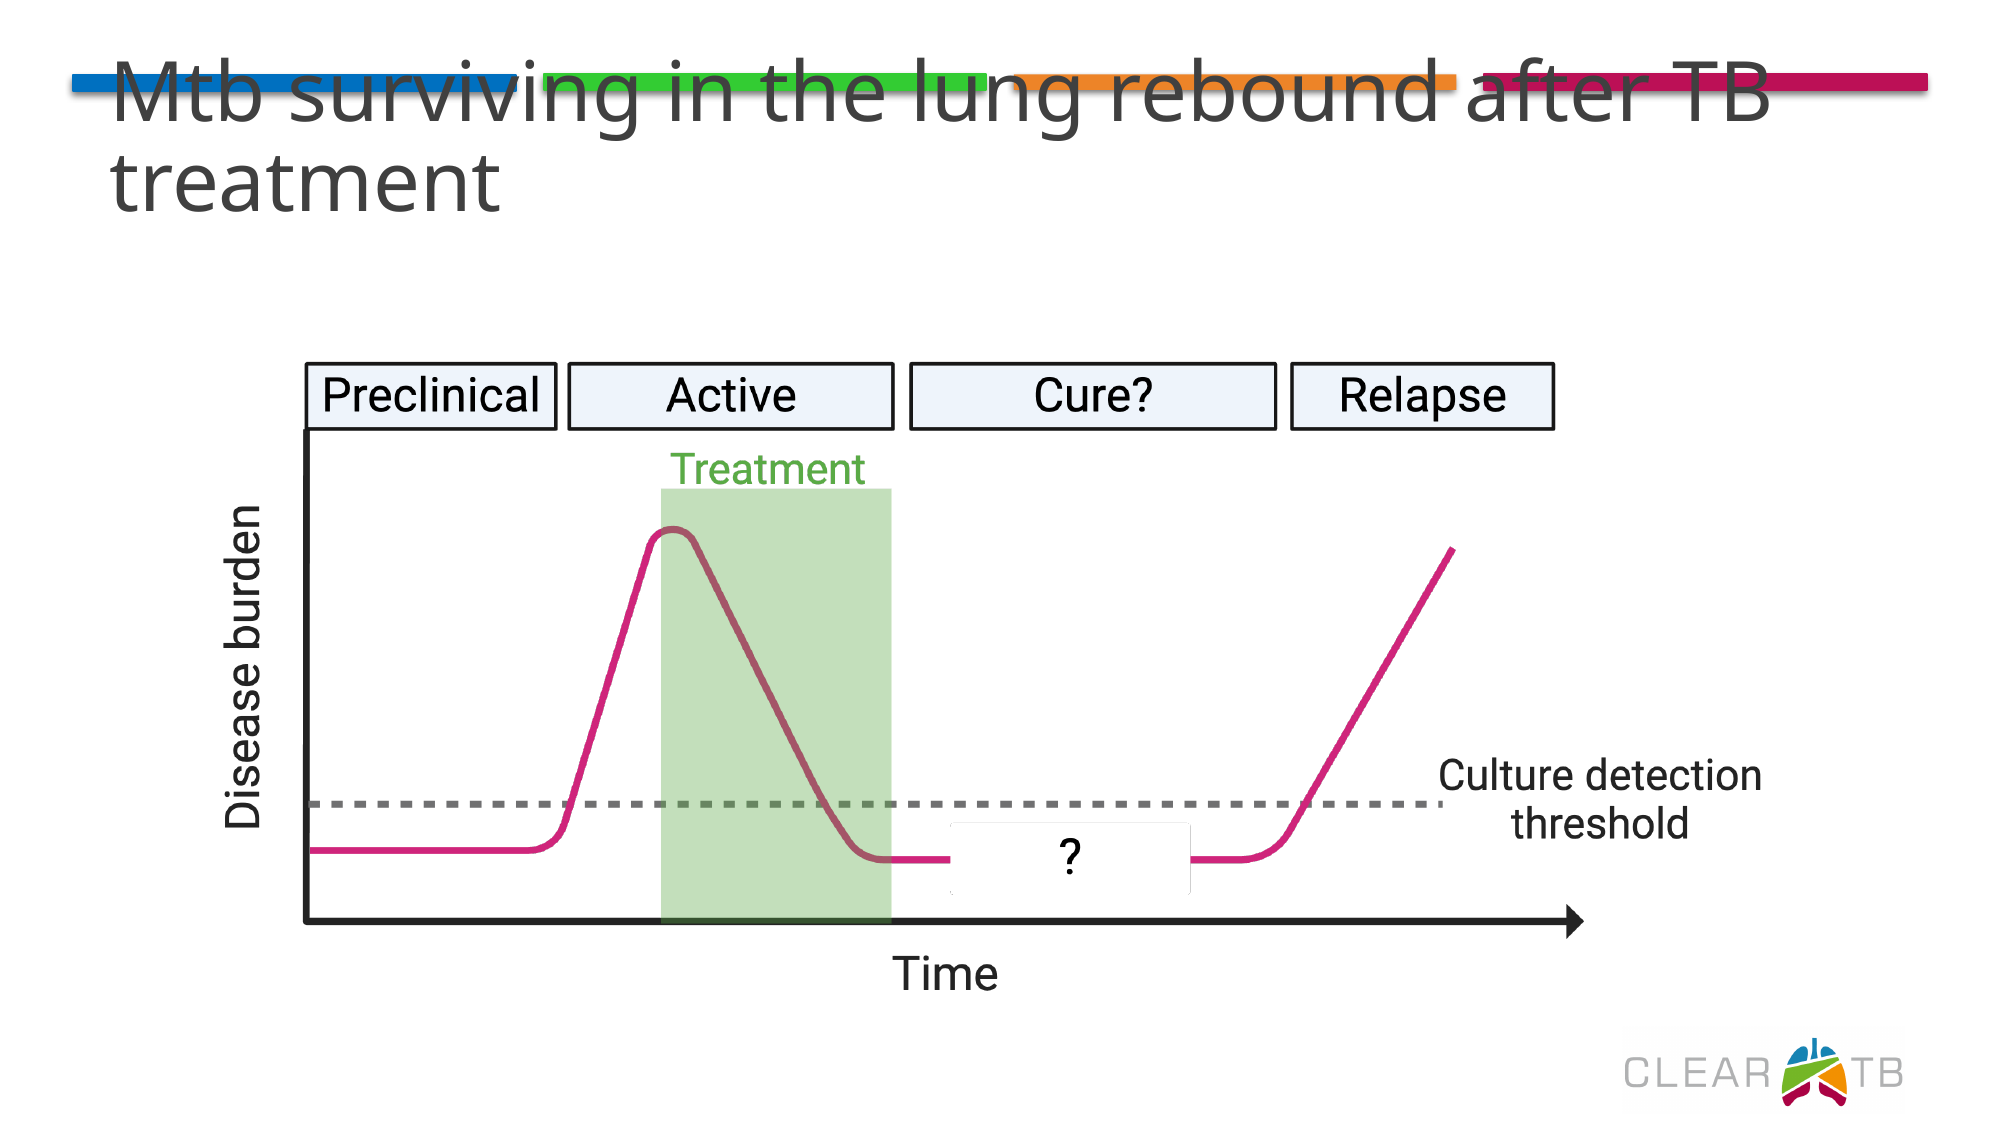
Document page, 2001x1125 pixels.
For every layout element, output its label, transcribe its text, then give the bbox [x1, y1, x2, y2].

picture [184, 313, 1905, 1114]
text_box Mtb surviving in the lung rebound after TB treatment [94, 119, 1904, 237]
